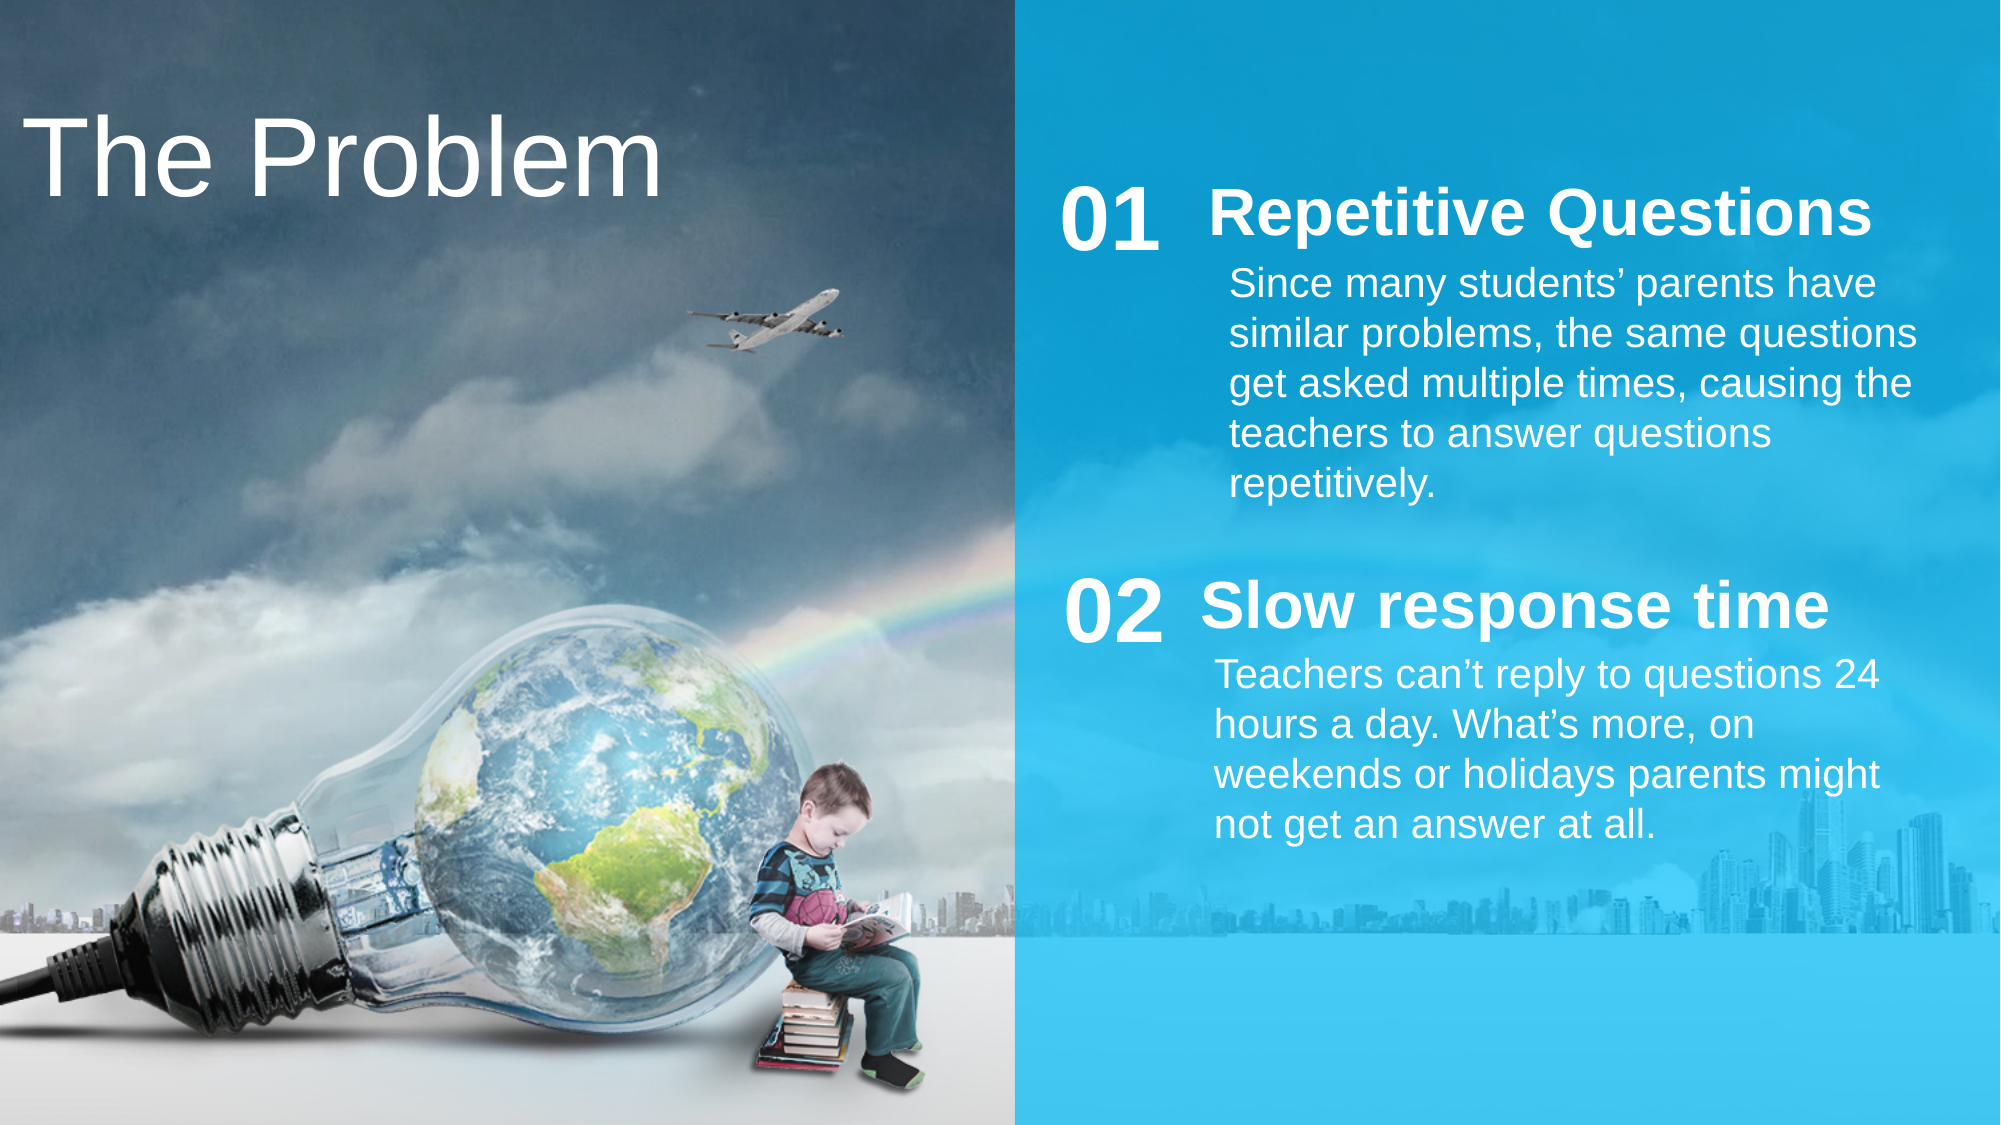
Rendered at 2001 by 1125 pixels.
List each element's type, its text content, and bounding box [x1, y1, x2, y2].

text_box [1190, 152, 1954, 517]
picture [0, 0, 1014, 1125]
text_box [1014, 0, 2000, 1125]
text_box 01 [1044, 151, 1186, 276]
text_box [1182, 545, 1939, 857]
text_box The Problem [7, 76, 942, 227]
text_box 02 [1048, 543, 1191, 669]
